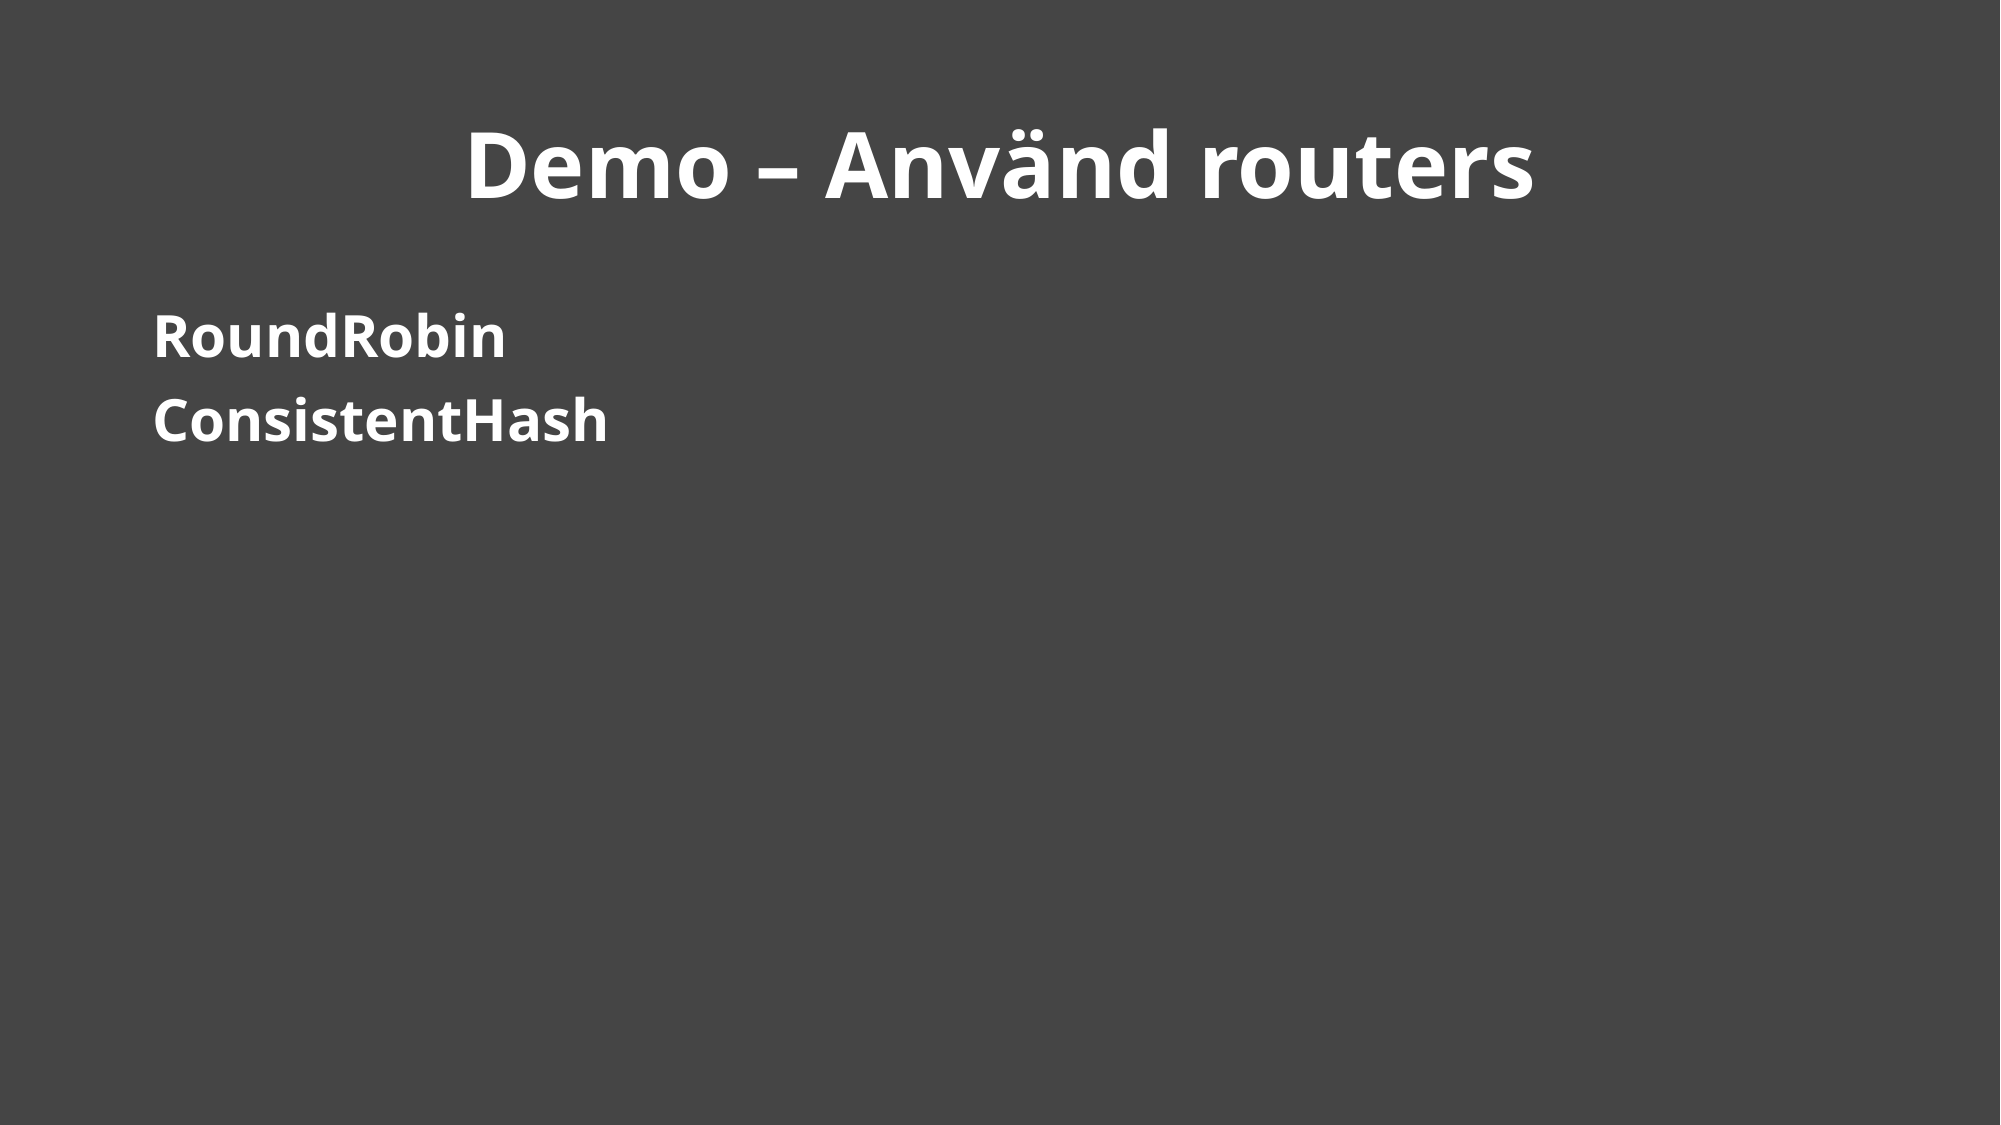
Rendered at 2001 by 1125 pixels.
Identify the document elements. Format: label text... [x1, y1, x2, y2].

list RoundRobin ConsistentHash [137, 299, 1863, 1014]
title Demo – Använd routers [137, 59, 1863, 278]
